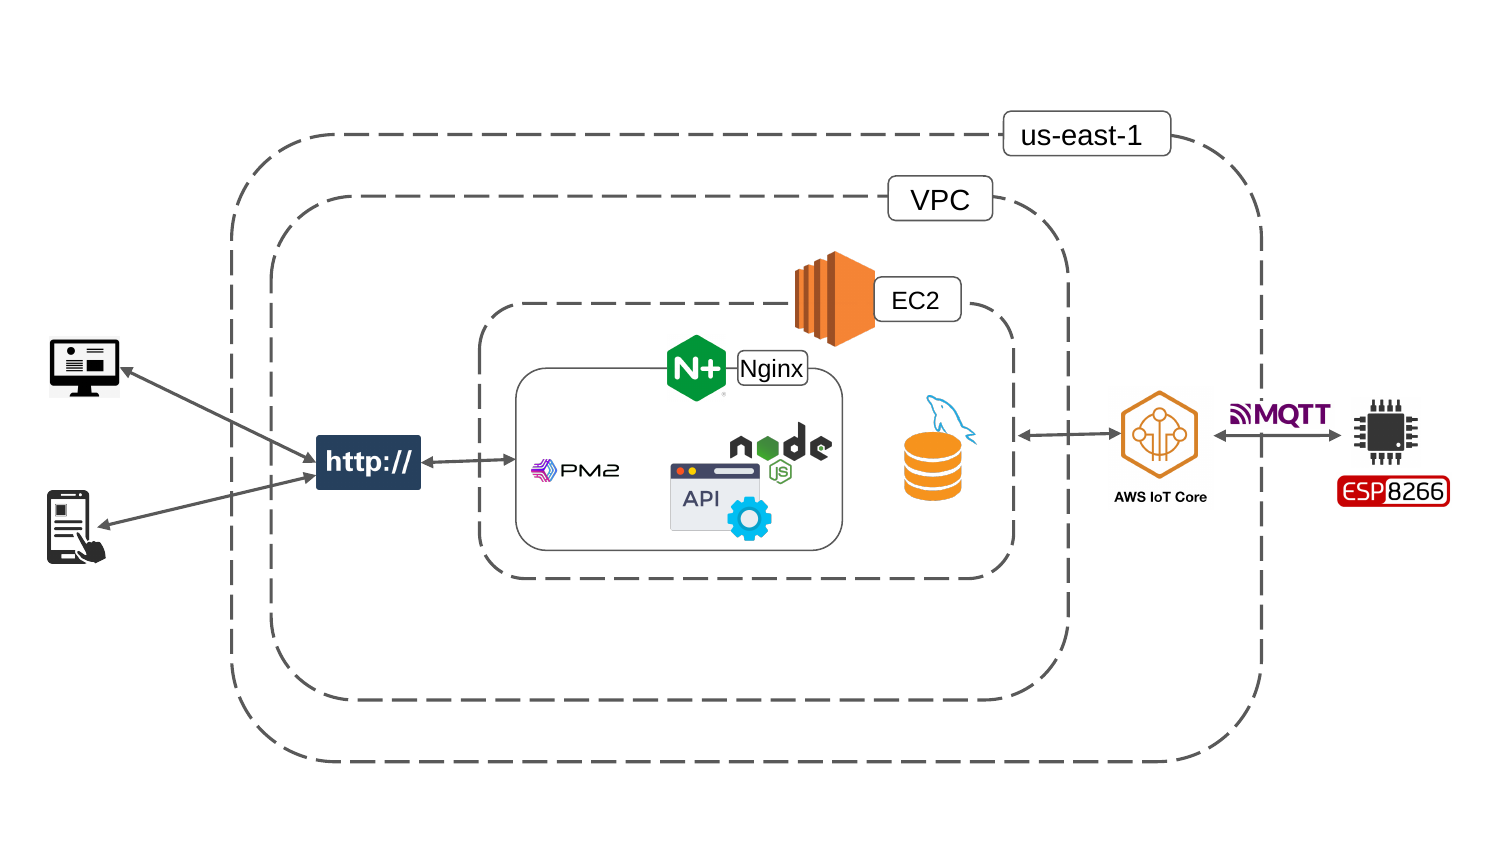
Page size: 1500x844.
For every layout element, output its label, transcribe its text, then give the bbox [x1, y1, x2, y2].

picture [667, 420, 834, 542]
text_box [119, 366, 317, 463]
picture [1229, 401, 1335, 429]
picture [530, 459, 619, 482]
picture [887, 395, 993, 501]
picture [49, 336, 120, 399]
picture [667, 333, 726, 402]
picture [795, 251, 875, 347]
text_box [231, 134, 1262, 762]
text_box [96, 474, 317, 528]
picture [315, 435, 421, 490]
picture [1108, 386, 1214, 510]
picture [1350, 397, 1422, 468]
picture [1336, 472, 1453, 508]
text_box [420, 459, 517, 463]
picture [46, 489, 106, 565]
text_box us-east-1 [1003, 111, 1171, 156]
